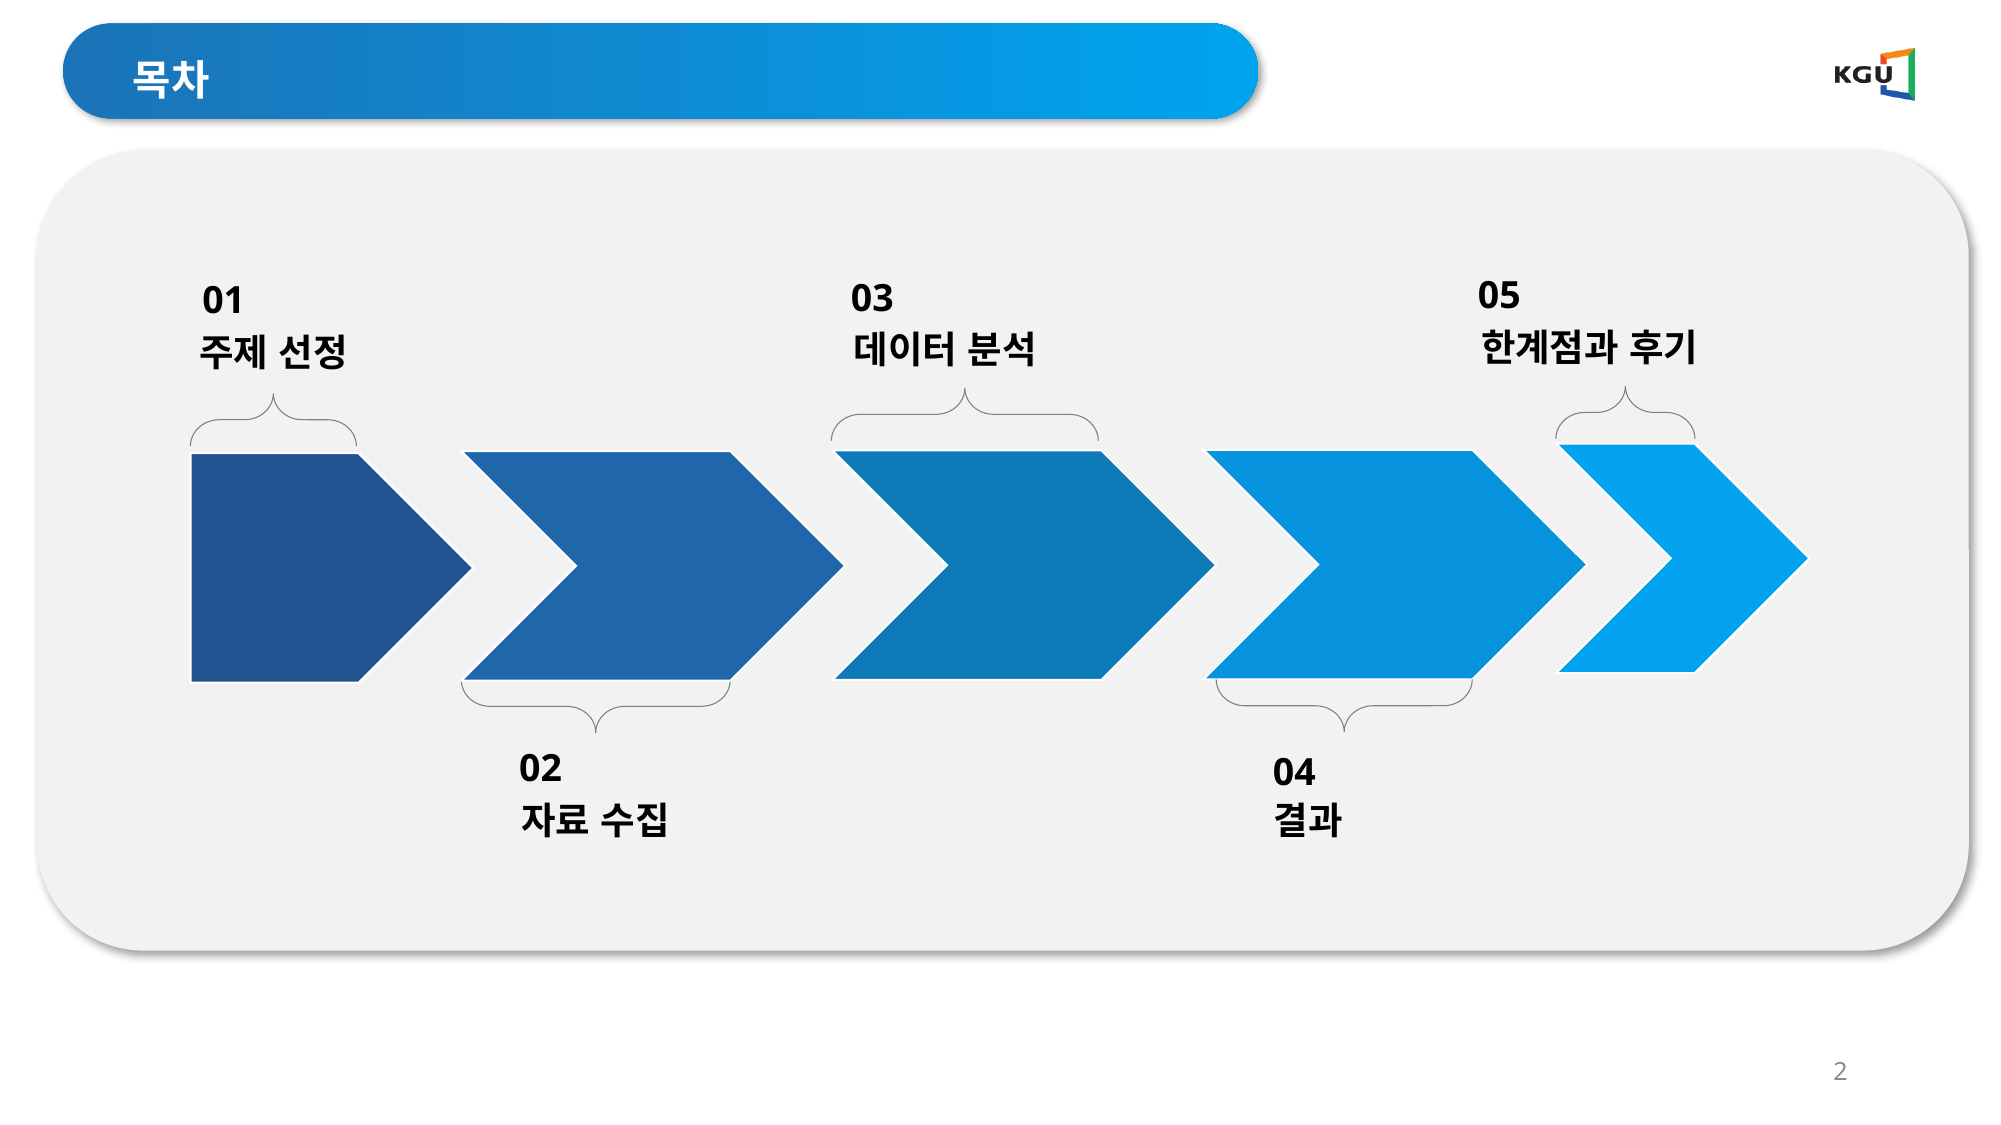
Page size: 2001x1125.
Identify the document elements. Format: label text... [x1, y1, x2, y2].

text_box [830, 387, 1099, 441]
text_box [504, 736, 688, 851]
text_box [836, 266, 1055, 379]
text_box [36, 149, 1970, 952]
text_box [181, 269, 365, 383]
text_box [1258, 741, 1360, 851]
text_box [61, 22, 1260, 120]
text_box [190, 393, 357, 443]
text_box [460, 683, 731, 733]
text_box [1555, 386, 1696, 439]
text_box [1215, 683, 1473, 733]
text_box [1462, 263, 1717, 377]
slide_number 2 [1412, 1042, 1863, 1103]
picture [1833, 46, 1916, 102]
text_box 목차 [118, 36, 1045, 111]
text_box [190, 443, 1810, 683]
